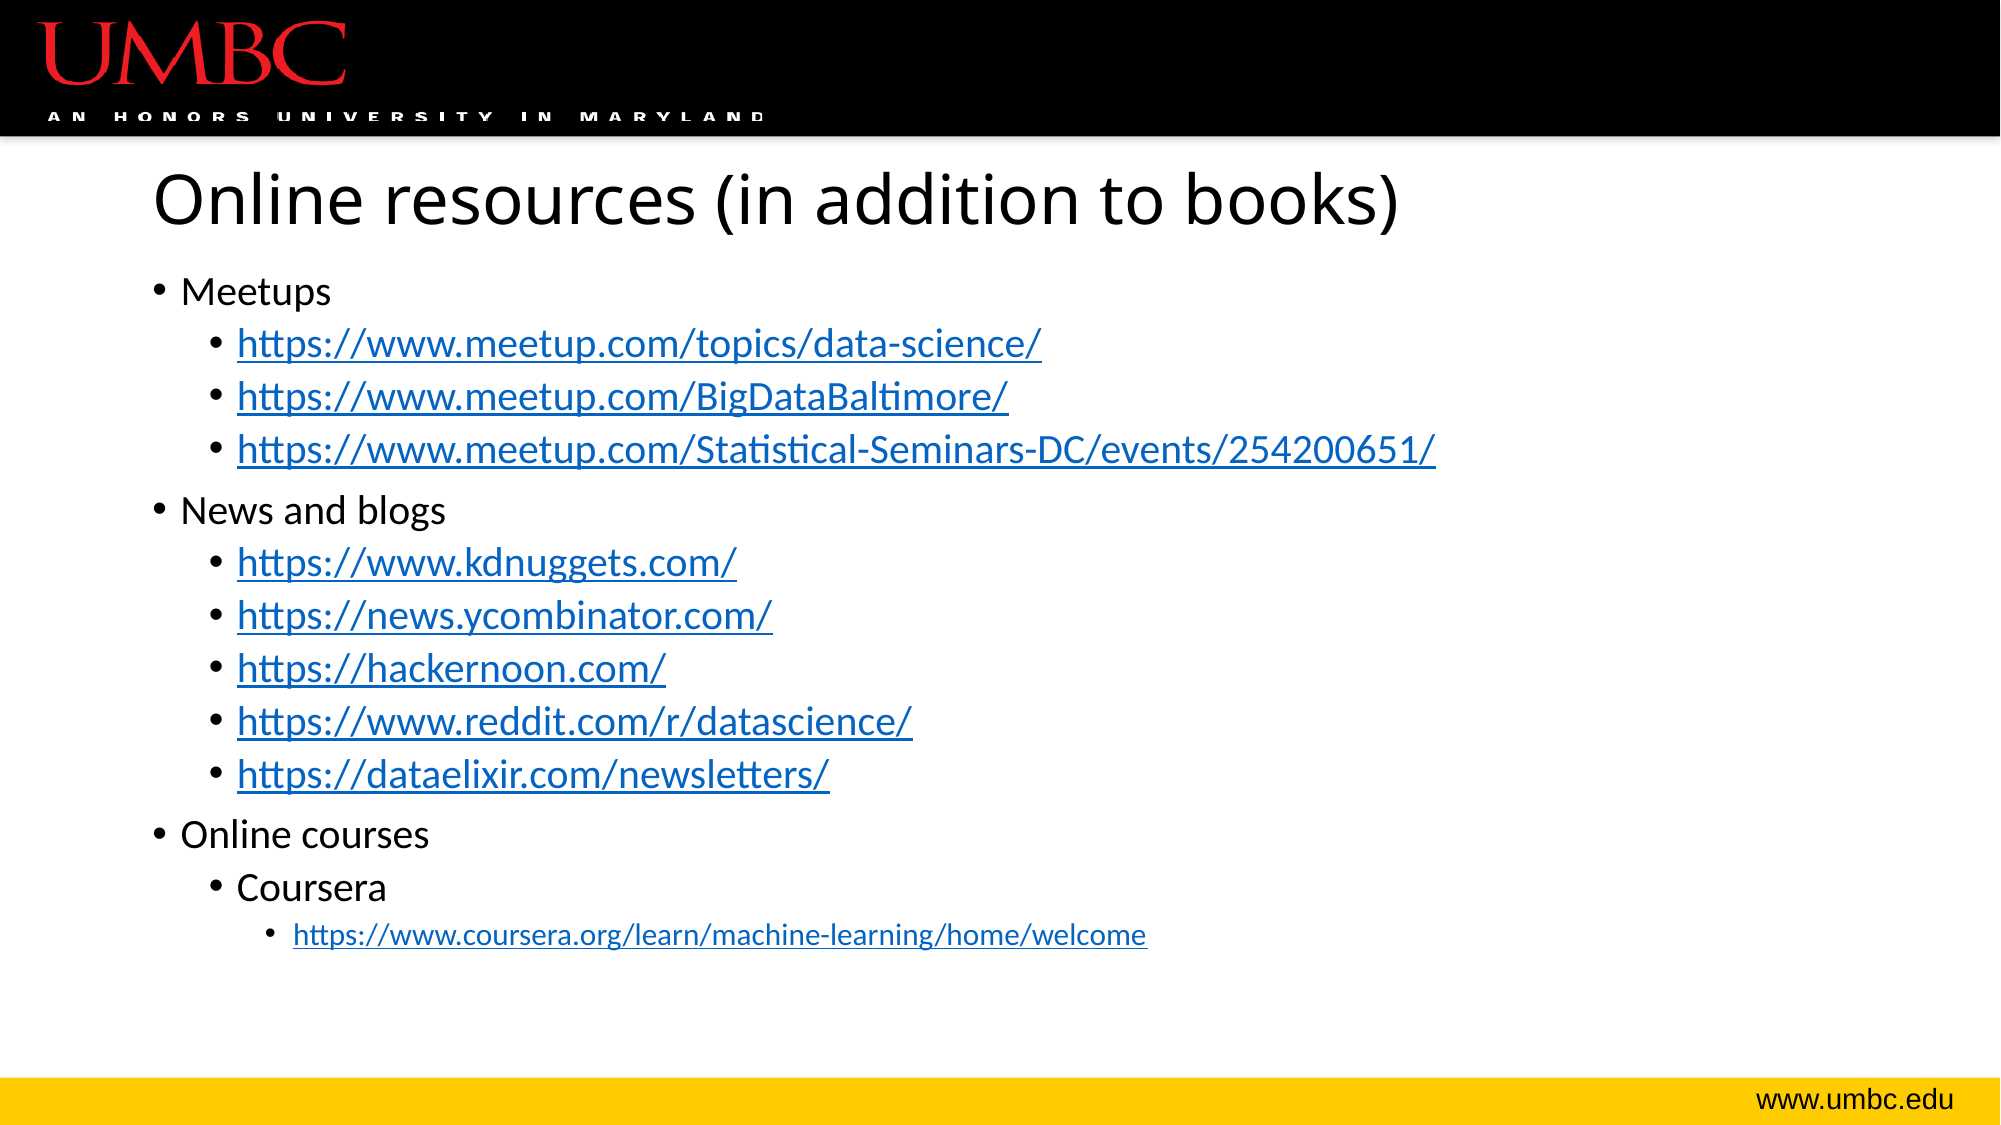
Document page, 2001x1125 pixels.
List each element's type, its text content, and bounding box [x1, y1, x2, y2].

list Meetups https://www.meetup.com/topics/data-science/ https://www.meetup.com/BigDataBaltimore/ https://www.meetup.com/Statistical-Seminars-DC/events/254200651/ News and blogs https://www.kdnuggets.com/ https://news.ycombinator.com/ https://hackernoon.com/ https://www.reddit.com/r/datascience/ https://dataelixir.com/newsletters/ Online courses Coursera https://www.coursera.org/learn/machine-learning/home/welcome [137, 261, 1863, 950]
title Online resources (in addition to books) [137, 93, 1863, 261]
